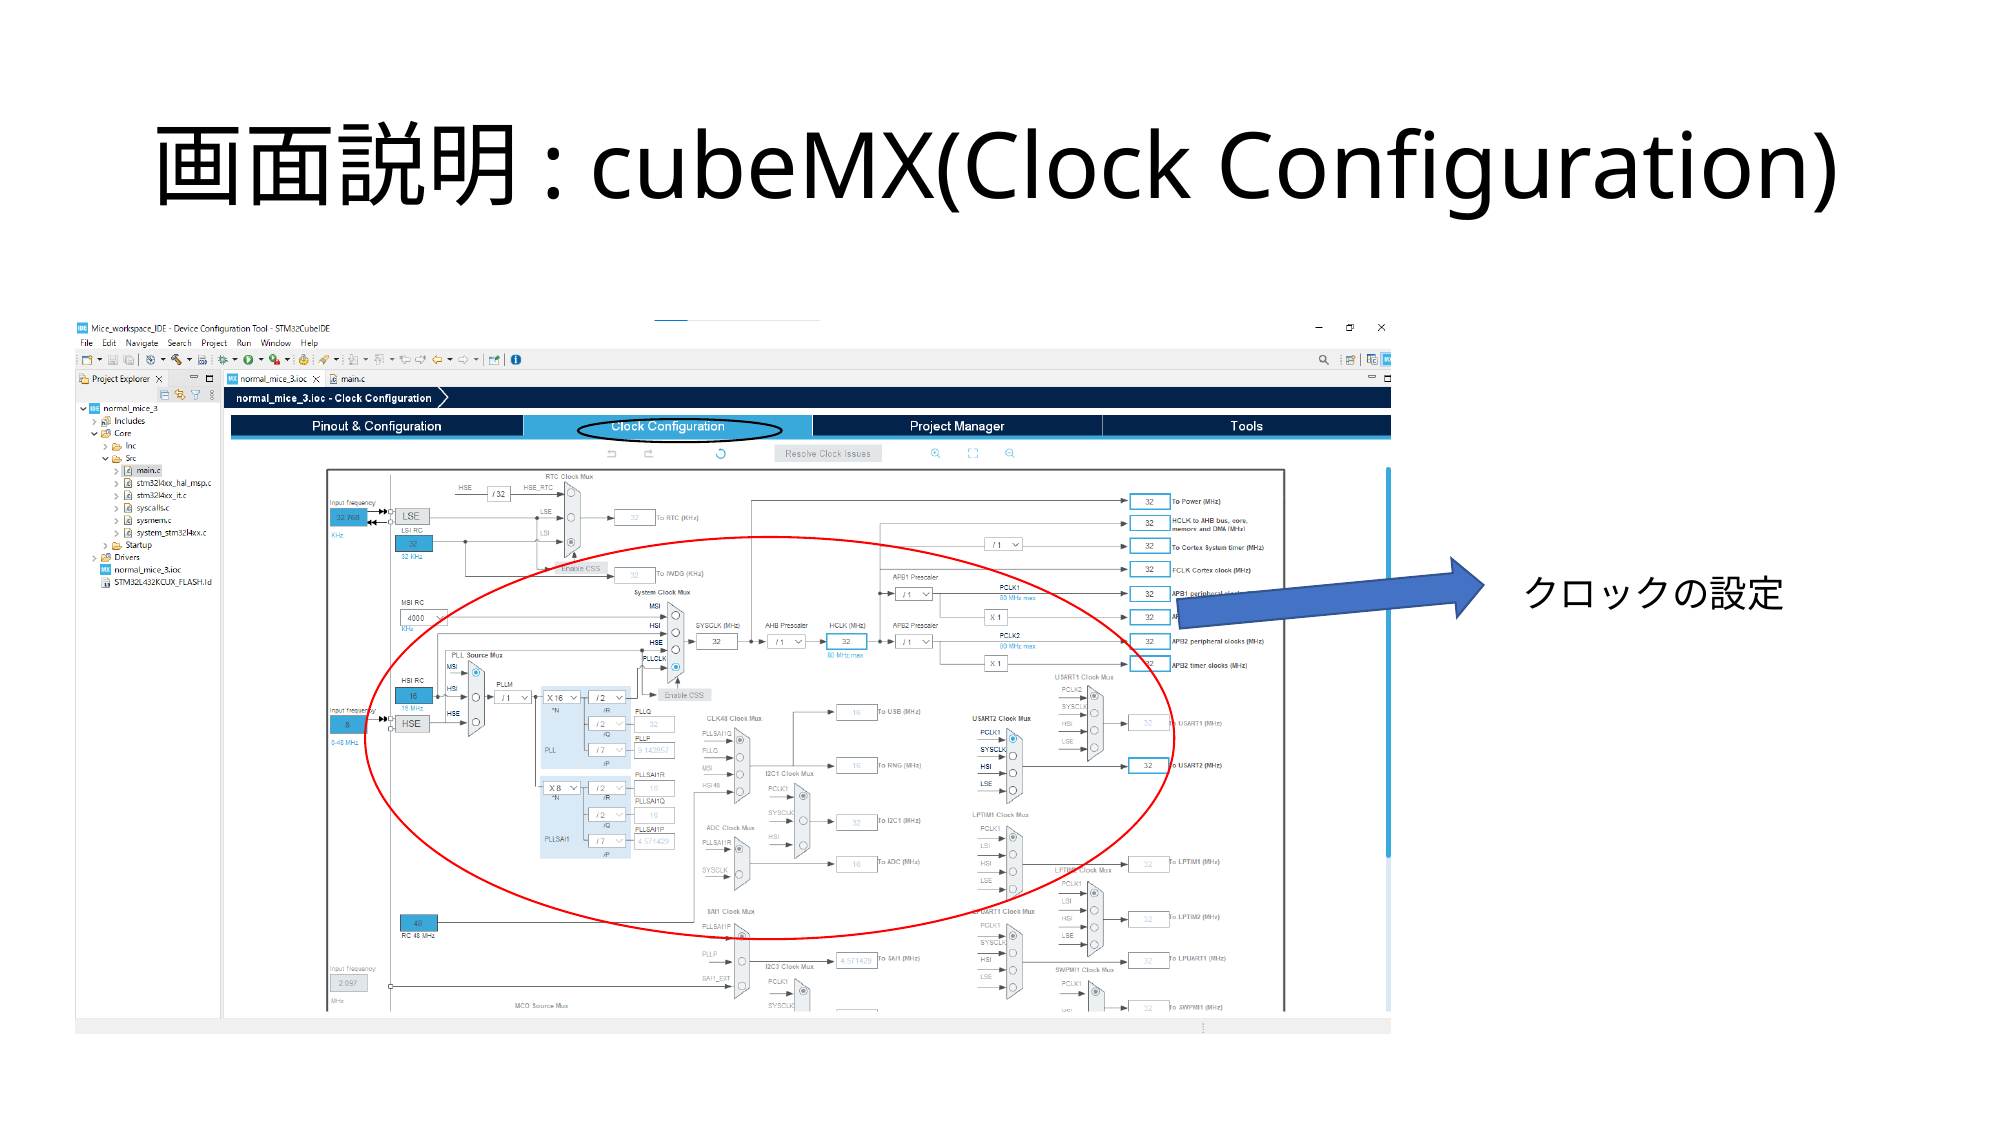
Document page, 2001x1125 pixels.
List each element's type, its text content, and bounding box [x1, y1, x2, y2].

title 画面説明: cubeMX(Clock Configuration) [137, 59, 1863, 278]
text_box [1391, 556, 1485, 620]
text_box クロックの設定 [1507, 562, 1808, 623]
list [75, 320, 1391, 1034]
